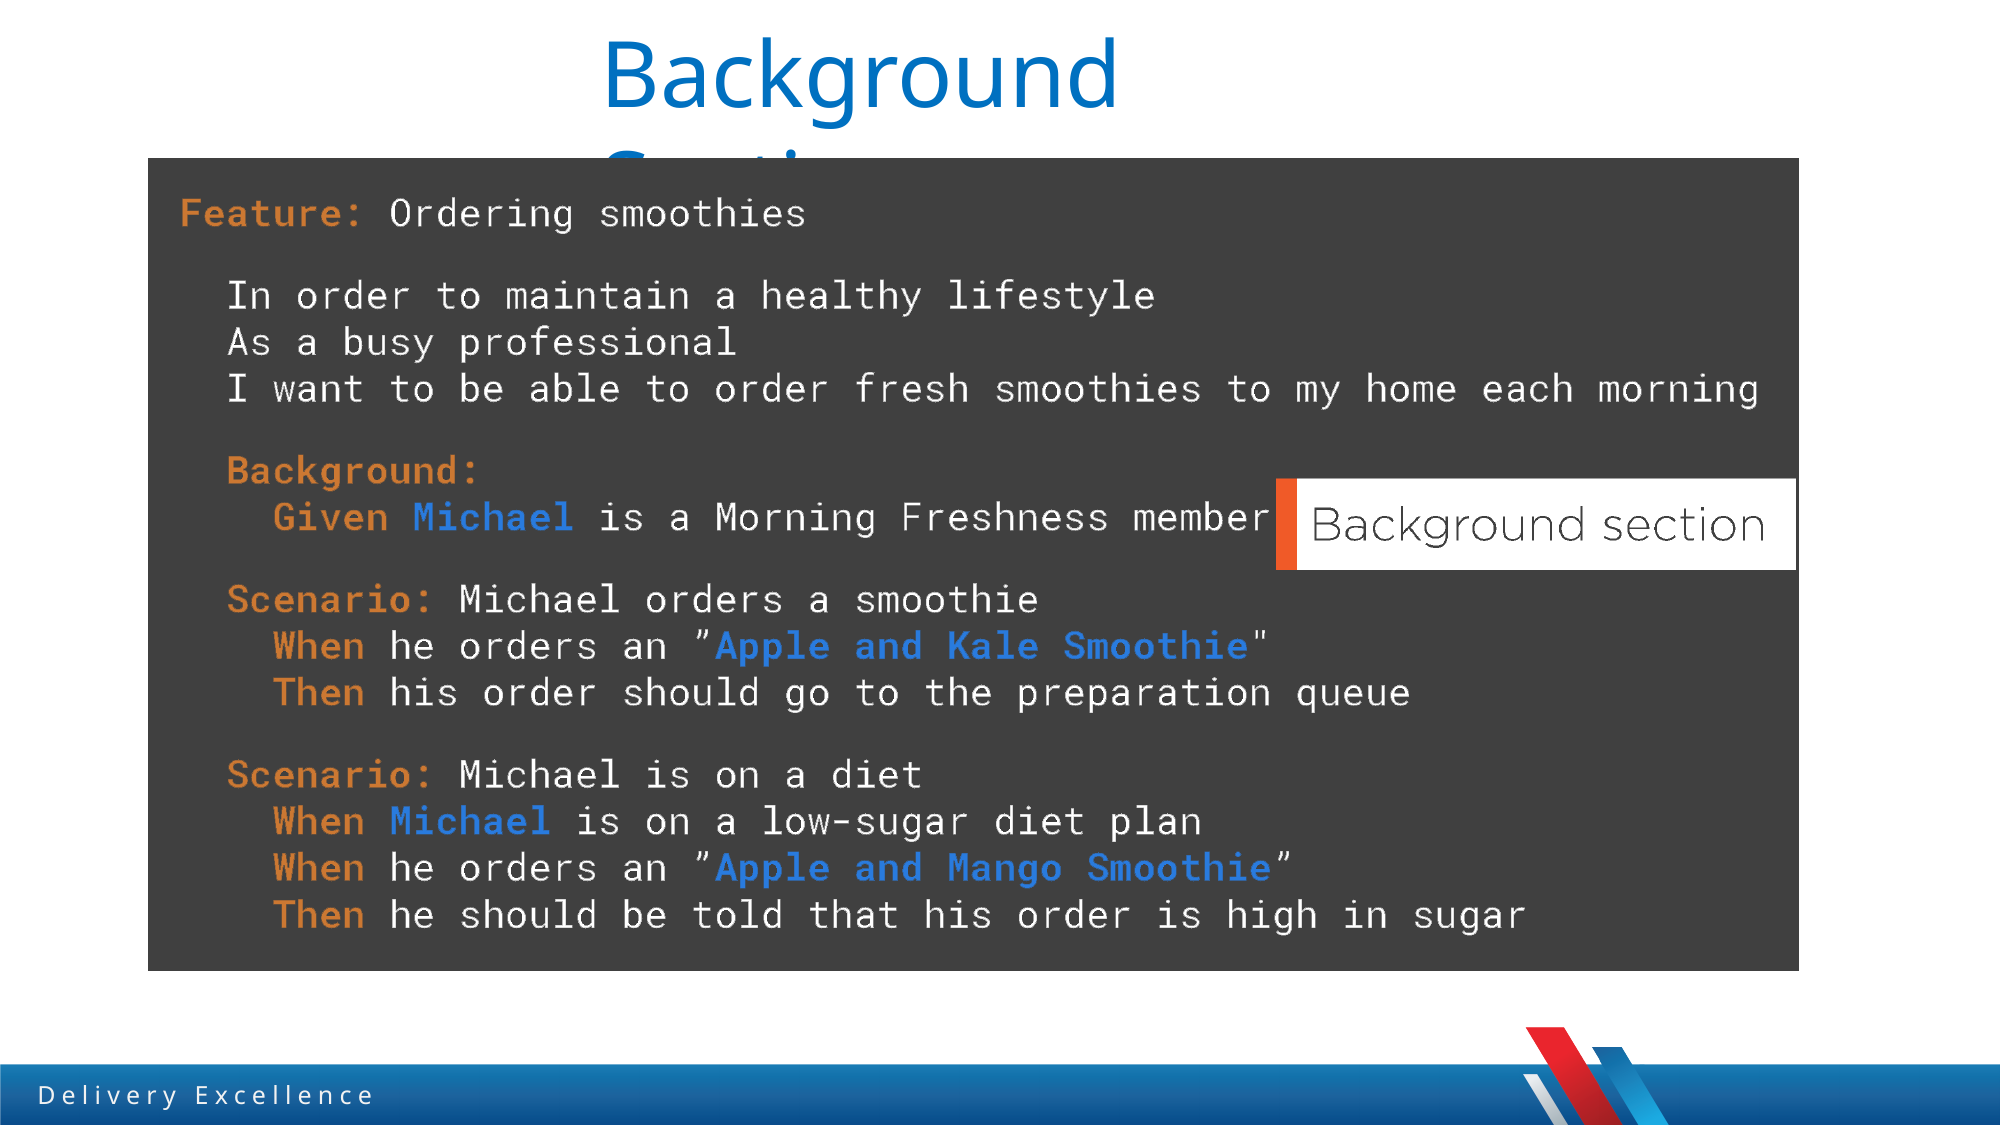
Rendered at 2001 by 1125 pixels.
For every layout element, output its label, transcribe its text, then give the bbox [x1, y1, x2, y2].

text_box Delivery Excellence [22, 1072, 916, 1118]
picture [148, 158, 1799, 971]
picture [0, 1027, 2000, 1125]
text_box Background Section [585, 8, 1362, 158]
